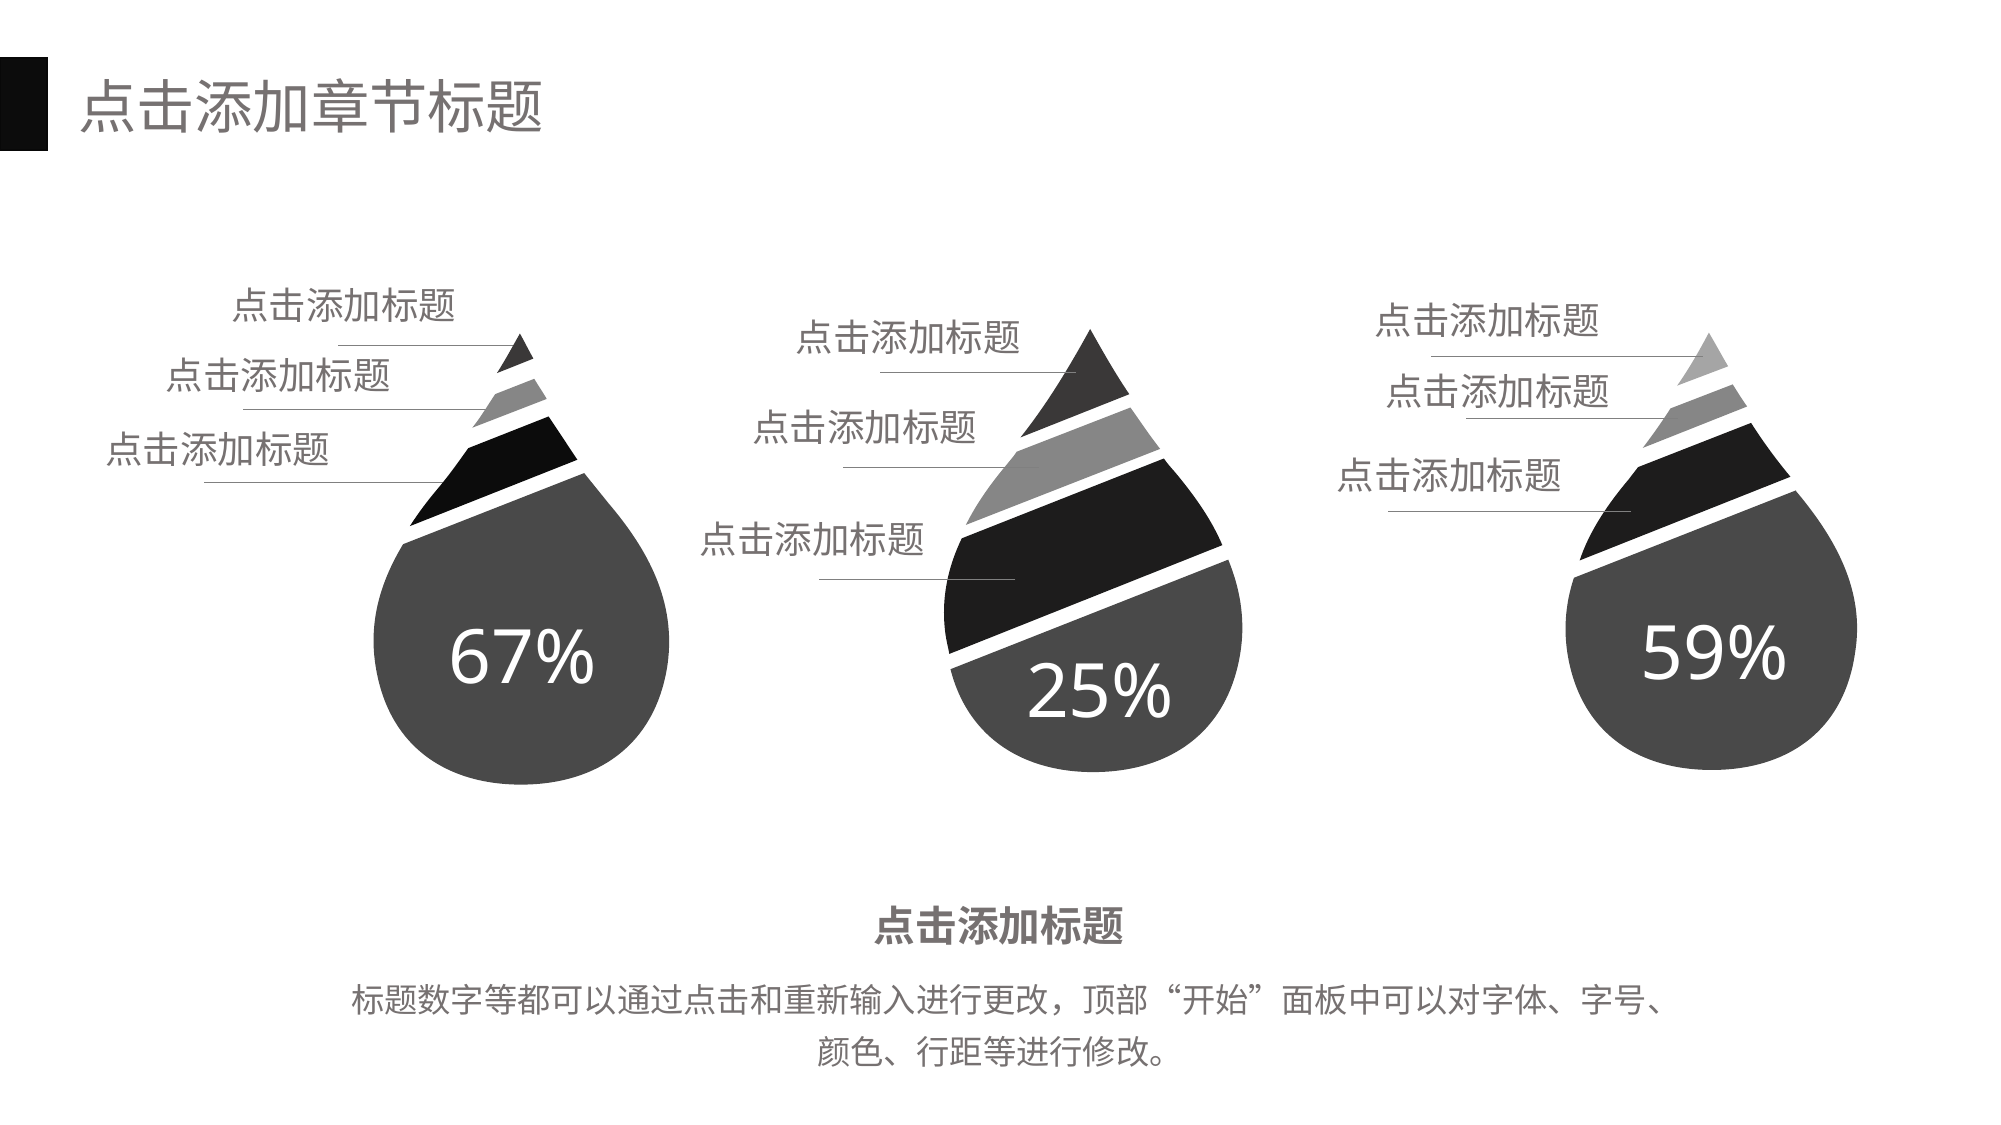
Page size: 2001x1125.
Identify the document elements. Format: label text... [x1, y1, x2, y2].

text_box 点击添加标题 [1321, 444, 1563, 505]
text_box 点击添加标题 [684, 509, 940, 569]
text_box 点击添加章节标题 [63, 63, 560, 148]
text_box 标题数字等都可以通过点击和重新输入进行更改，顶部“开始”面板中可以对字体、字号、颜色、行距等进行修改。 [323, 960, 1677, 1079]
text_box 点击添加标题 [216, 274, 471, 335]
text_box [368, 333, 677, 785]
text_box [940, 328, 1246, 773]
text_box [0, 57, 48, 151]
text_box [1563, 332, 1865, 770]
text_box 点击添加标题 [1370, 360, 1563, 421]
text_box 点击添加标题 [858, 892, 1139, 958]
text_box 点击添加标题 [150, 344, 368, 405]
text_box 点击添加标题 [737, 396, 940, 457]
text_box 点击添加标题 [780, 306, 1036, 366]
text_box 点击添加标题 [90, 418, 345, 478]
text_box 点击添加标题 [1359, 289, 1615, 350]
